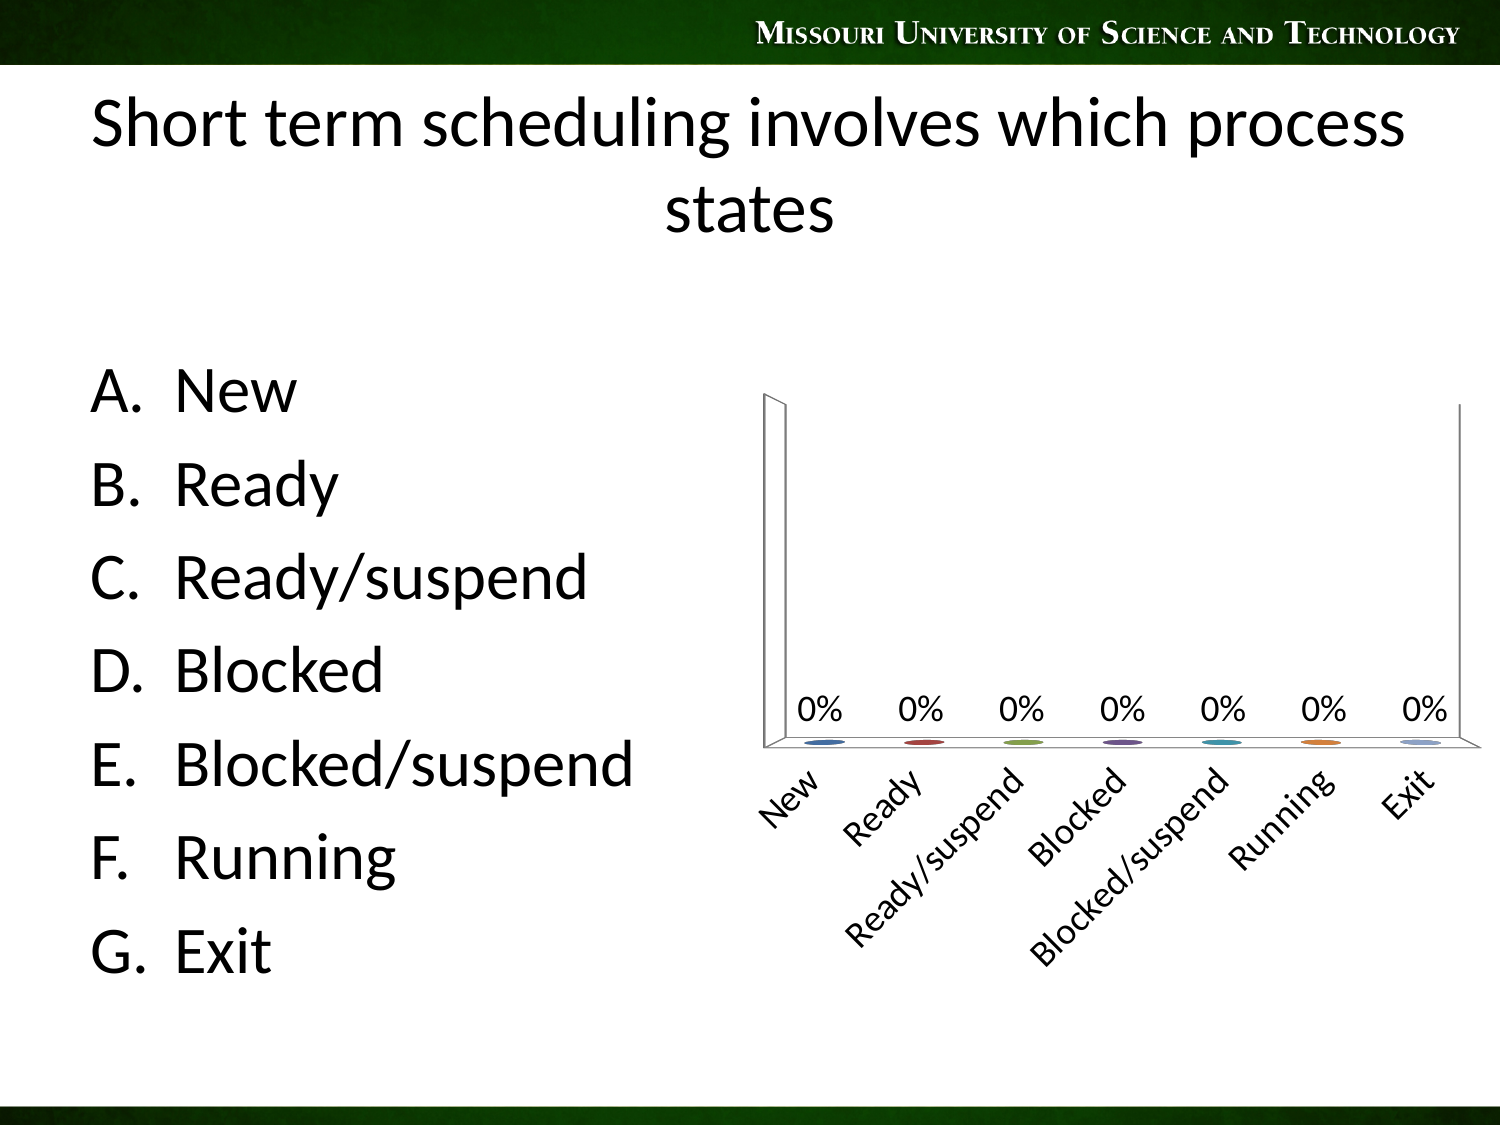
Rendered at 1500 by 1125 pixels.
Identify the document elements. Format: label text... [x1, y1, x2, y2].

chart [739, 338, 1490, 1107]
picture [0, 0, 1500, 1125]
list New Ready Ready/suspend Blocked Blocked/suspend Running Exit [75, 338, 737, 1056]
title Short term scheduling involves which process states [75, 67, 1425, 255]
